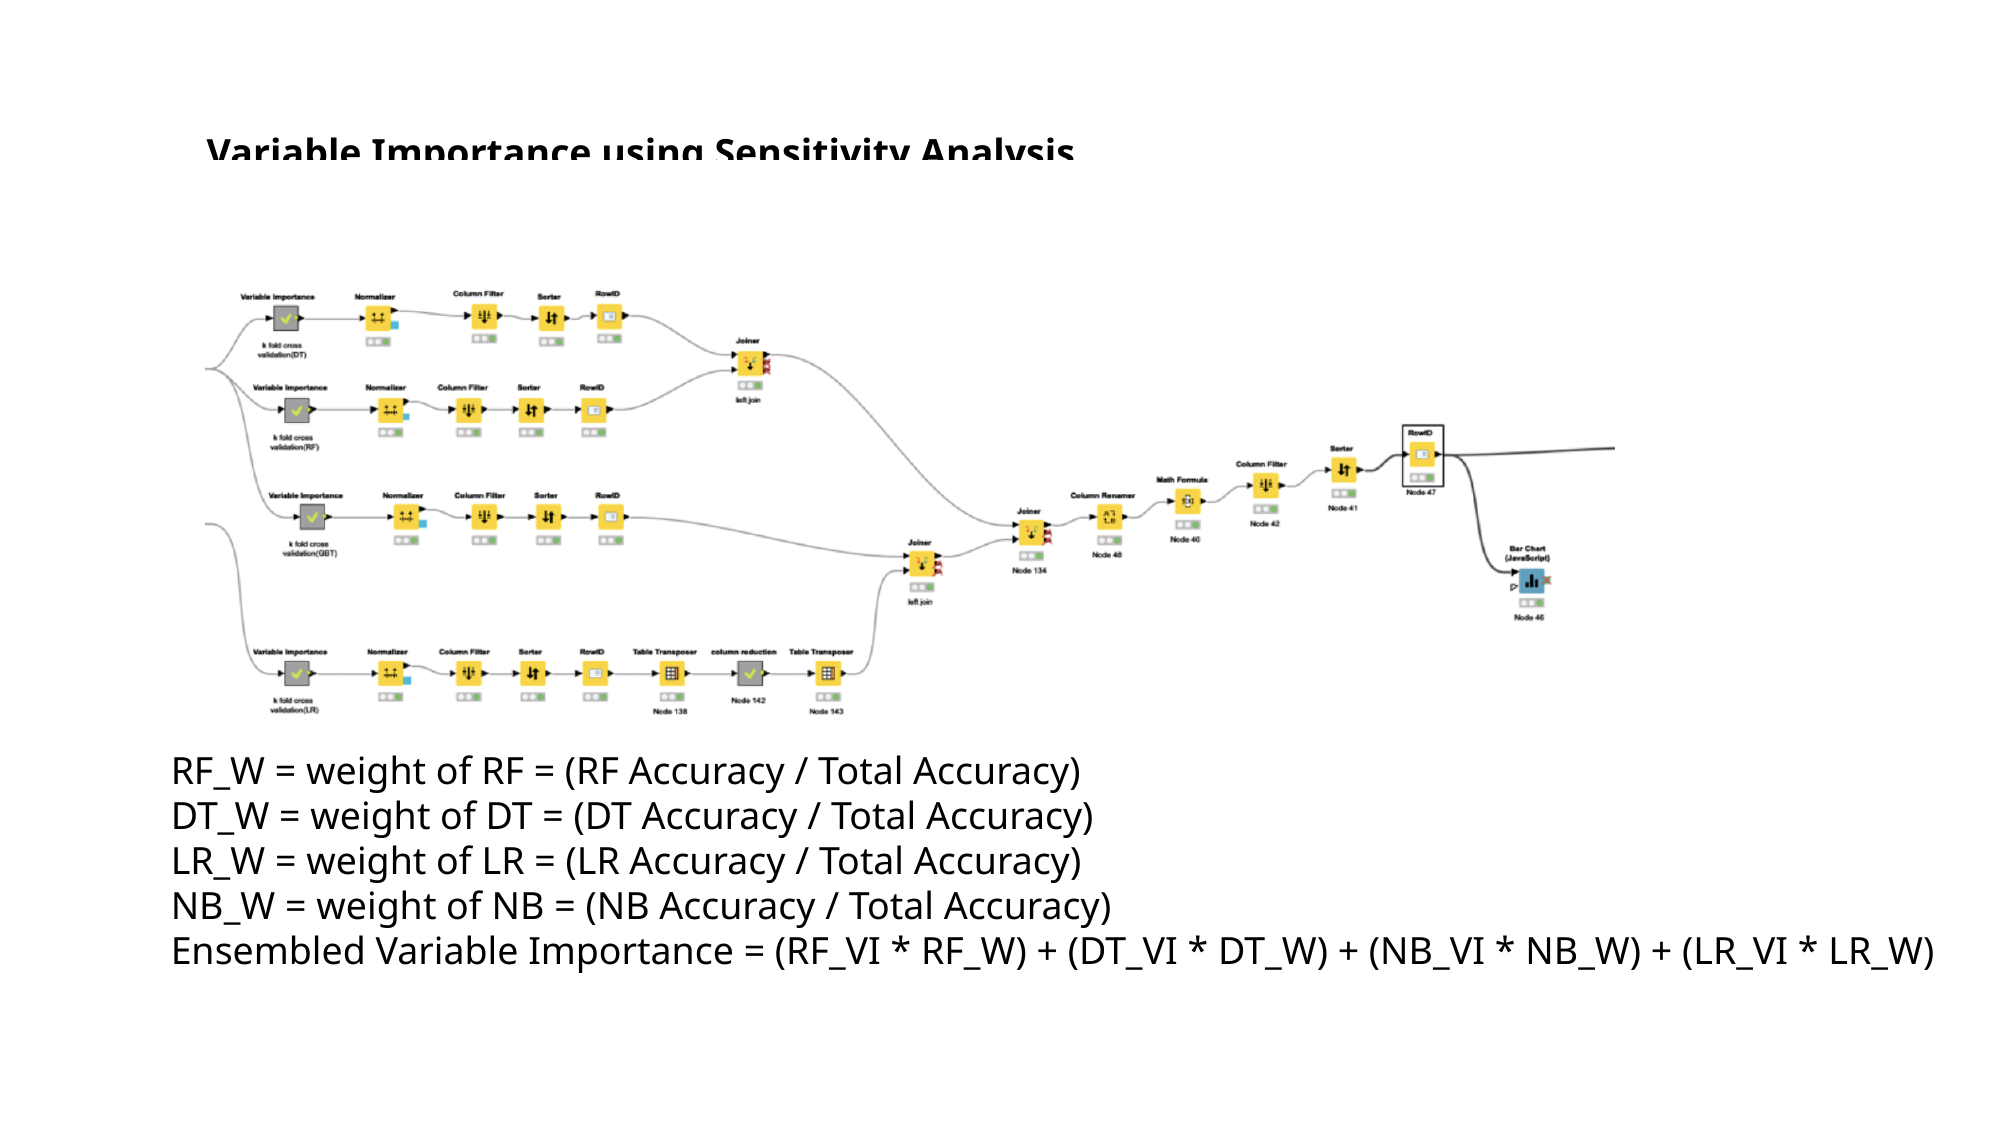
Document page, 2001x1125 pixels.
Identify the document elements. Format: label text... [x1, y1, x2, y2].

text_box RF_W = weight of RF = (RF Accuracy / Total Accuracy) DT_W = weight of DT = (DT Accuracy / Total Accuracy) LR_W = weight of LR = (LR Accuracy / Total Accuracy) NB_W = weight of NB = (NB Accuracy / Total Accuracy) Ensembled Variable Importance = (RF_VI * RF_W) + (DT_VI * DT_W) + (NB_VI * NB_W) + (LR_VI * LR_W) [156, 739, 1956, 980]
picture [135, 160, 1707, 745]
text_box Variable Importance using Sensitivity Analysis [191, 99, 1808, 182]
